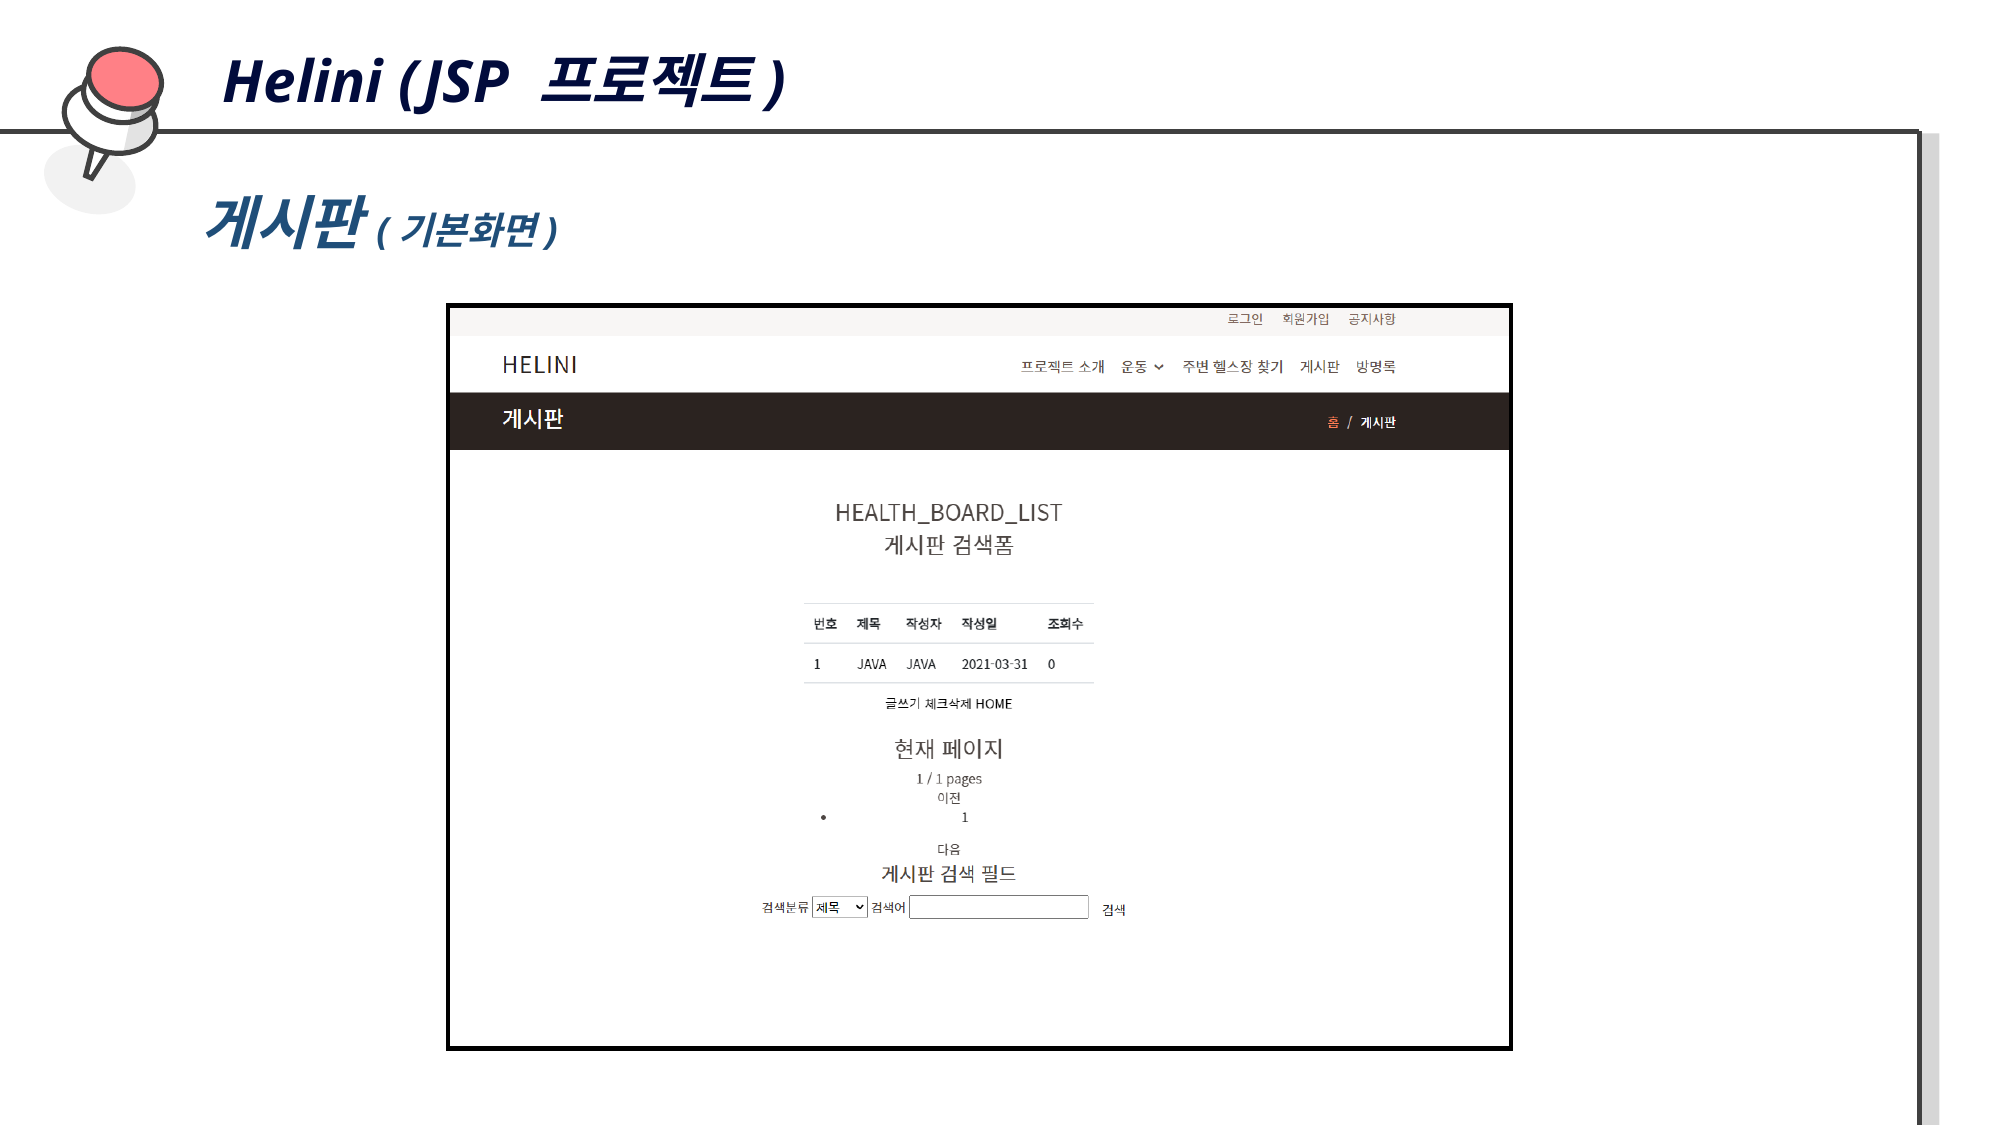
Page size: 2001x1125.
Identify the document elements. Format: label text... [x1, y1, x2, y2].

text_box 게시판(기본화면) [187, 144, 709, 264]
text_box [1922, 132, 1941, 1125]
text_box Helini (JSP 프로젝트) [208, 1, 1611, 122]
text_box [42, 49, 163, 213]
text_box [447, 305, 1511, 1049]
